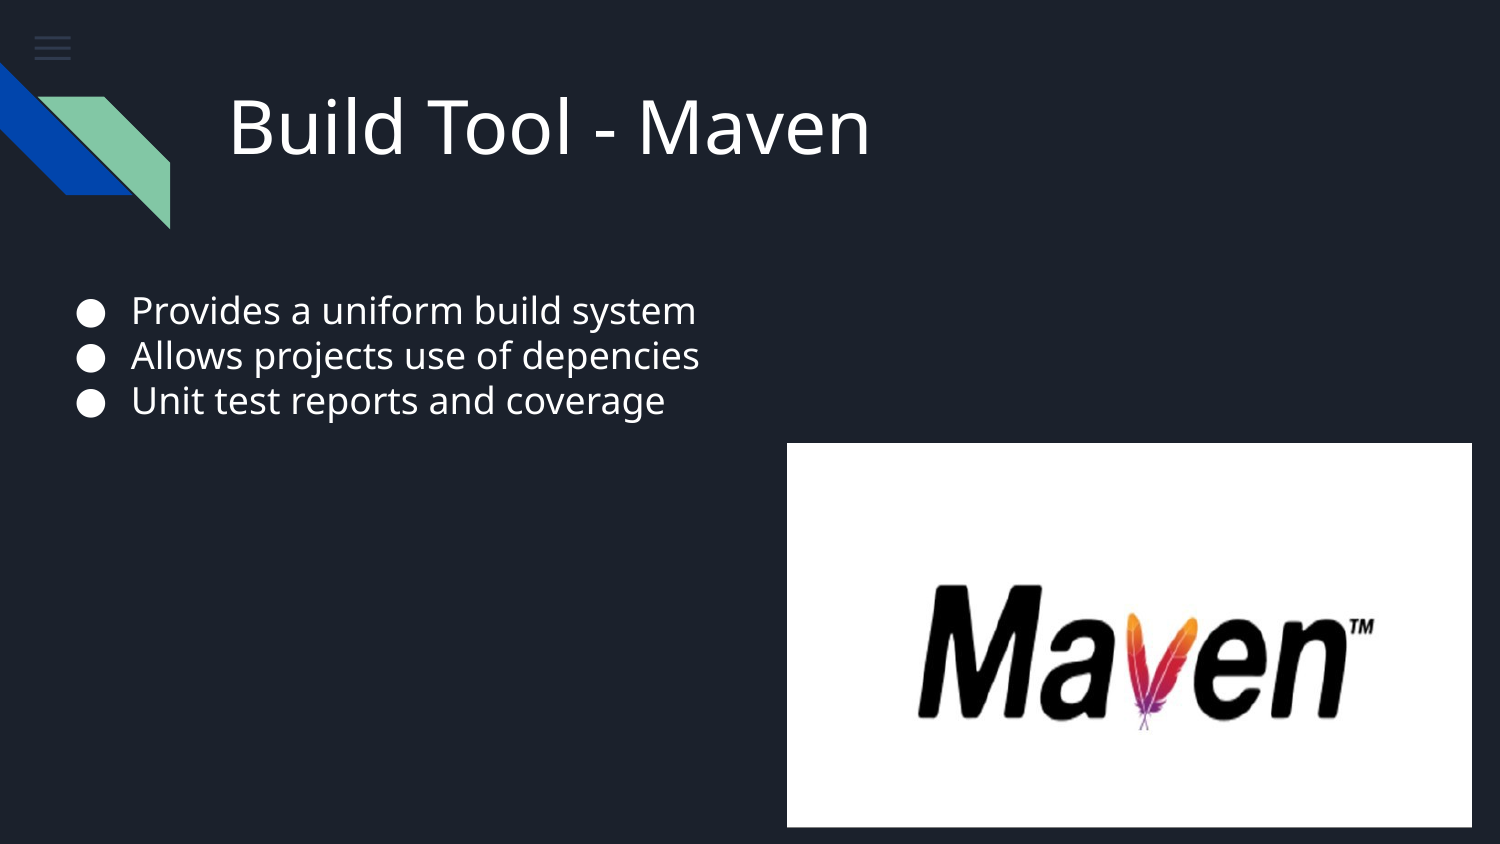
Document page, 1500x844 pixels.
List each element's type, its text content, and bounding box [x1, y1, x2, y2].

picture [787, 443, 1472, 829]
text_box Provides a uniform build system Allows projects use of depencies Unit test reports and coverage [40, 271, 725, 501]
title Build Tool - Maven [212, 64, 1368, 215]
